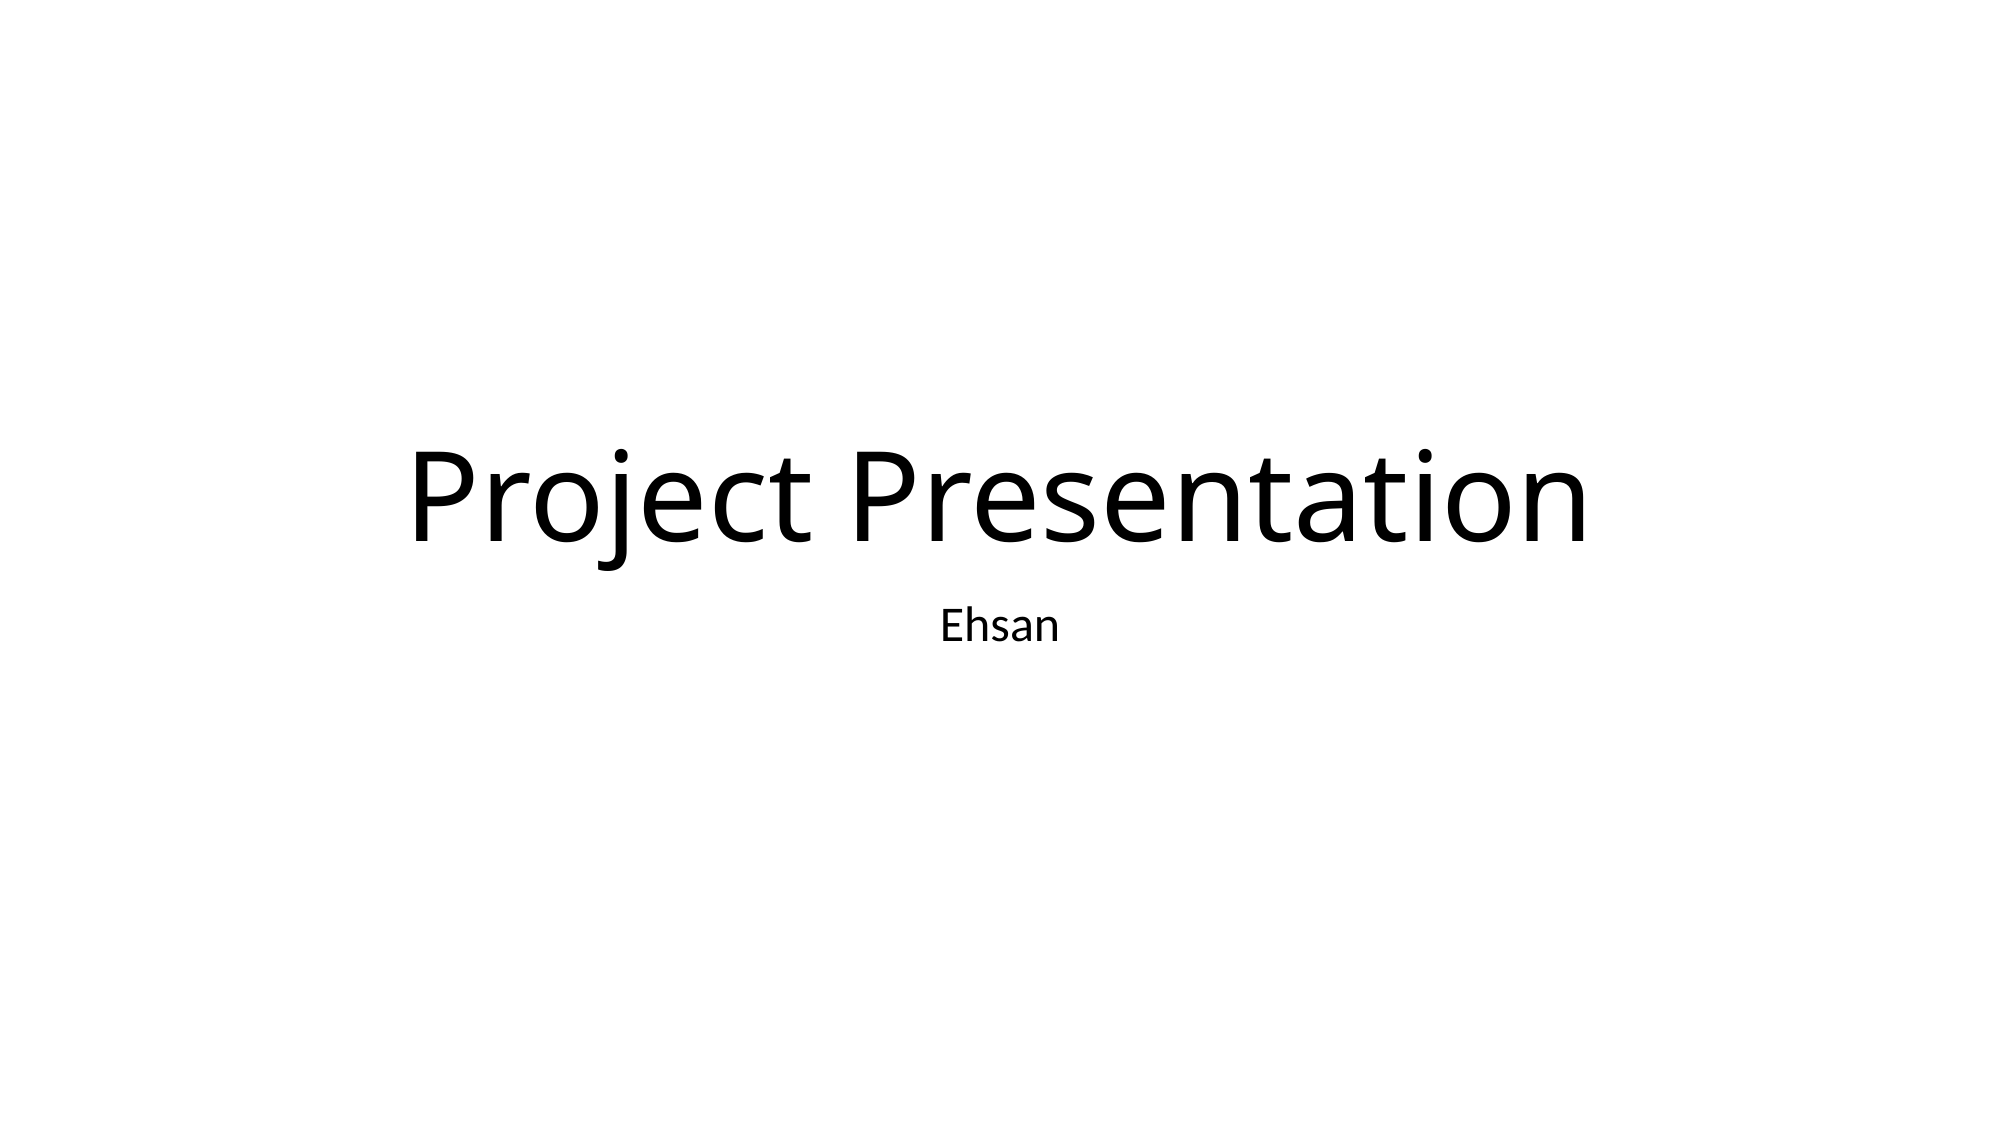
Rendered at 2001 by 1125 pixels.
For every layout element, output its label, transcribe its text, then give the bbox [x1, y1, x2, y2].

title Project Presentation [249, 184, 1750, 576]
subtitle Ehsan [249, 590, 1750, 863]
